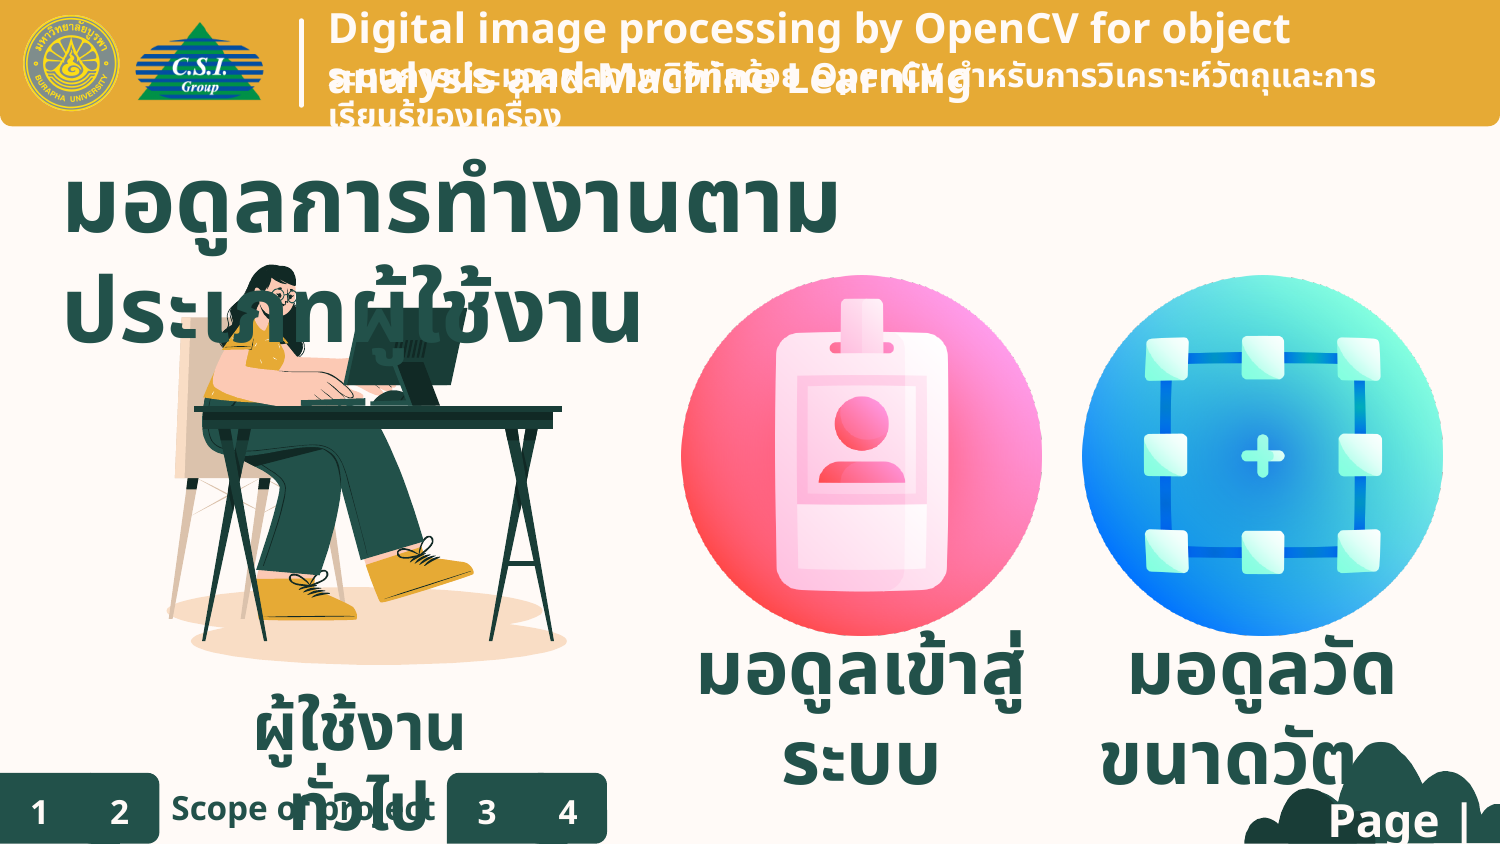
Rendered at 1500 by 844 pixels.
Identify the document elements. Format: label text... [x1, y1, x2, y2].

text_box มอดูลการทำงานตามประเภทผู้ใช้งาน [47, 133, 1000, 241]
text_box 4 [535, 779, 601, 844]
text_box [446, 772, 531, 844]
picture [681, 275, 1042, 636]
text_box ระบบการประมวลผลภาพดิจิทัลด้วย OpenCV สำหรับการวิเคราะห์วัตถุและการเรียนรู้ของเครื่อง [312, 63, 1454, 126]
text_box Digital image processing by OpenCV for object analysis and Machine Learning [312, 20, 1482, 83]
picture [18, 10, 124, 116]
text_box [0, 772, 83, 844]
picture [133, 20, 267, 102]
picture [1081, 275, 1443, 636]
text_box มอดูลเข้าสู่ระบบ [664, 662, 1052, 756]
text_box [166, 264, 568, 666]
text_box มอดูลวัดขนาดวัตถุ [1045, 662, 1479, 756]
text_box ผู้ใช้งานทั่วไป [208, 675, 513, 764]
text_box 3 [454, 779, 520, 844]
text_box [0, 0, 1500, 129]
text_box [525, 770, 610, 844]
text_box 2 [87, 779, 152, 844]
text_box [77, 770, 159, 844]
text_box 1 [7, 779, 72, 844]
text_box Scope of project [156, 774, 452, 840]
